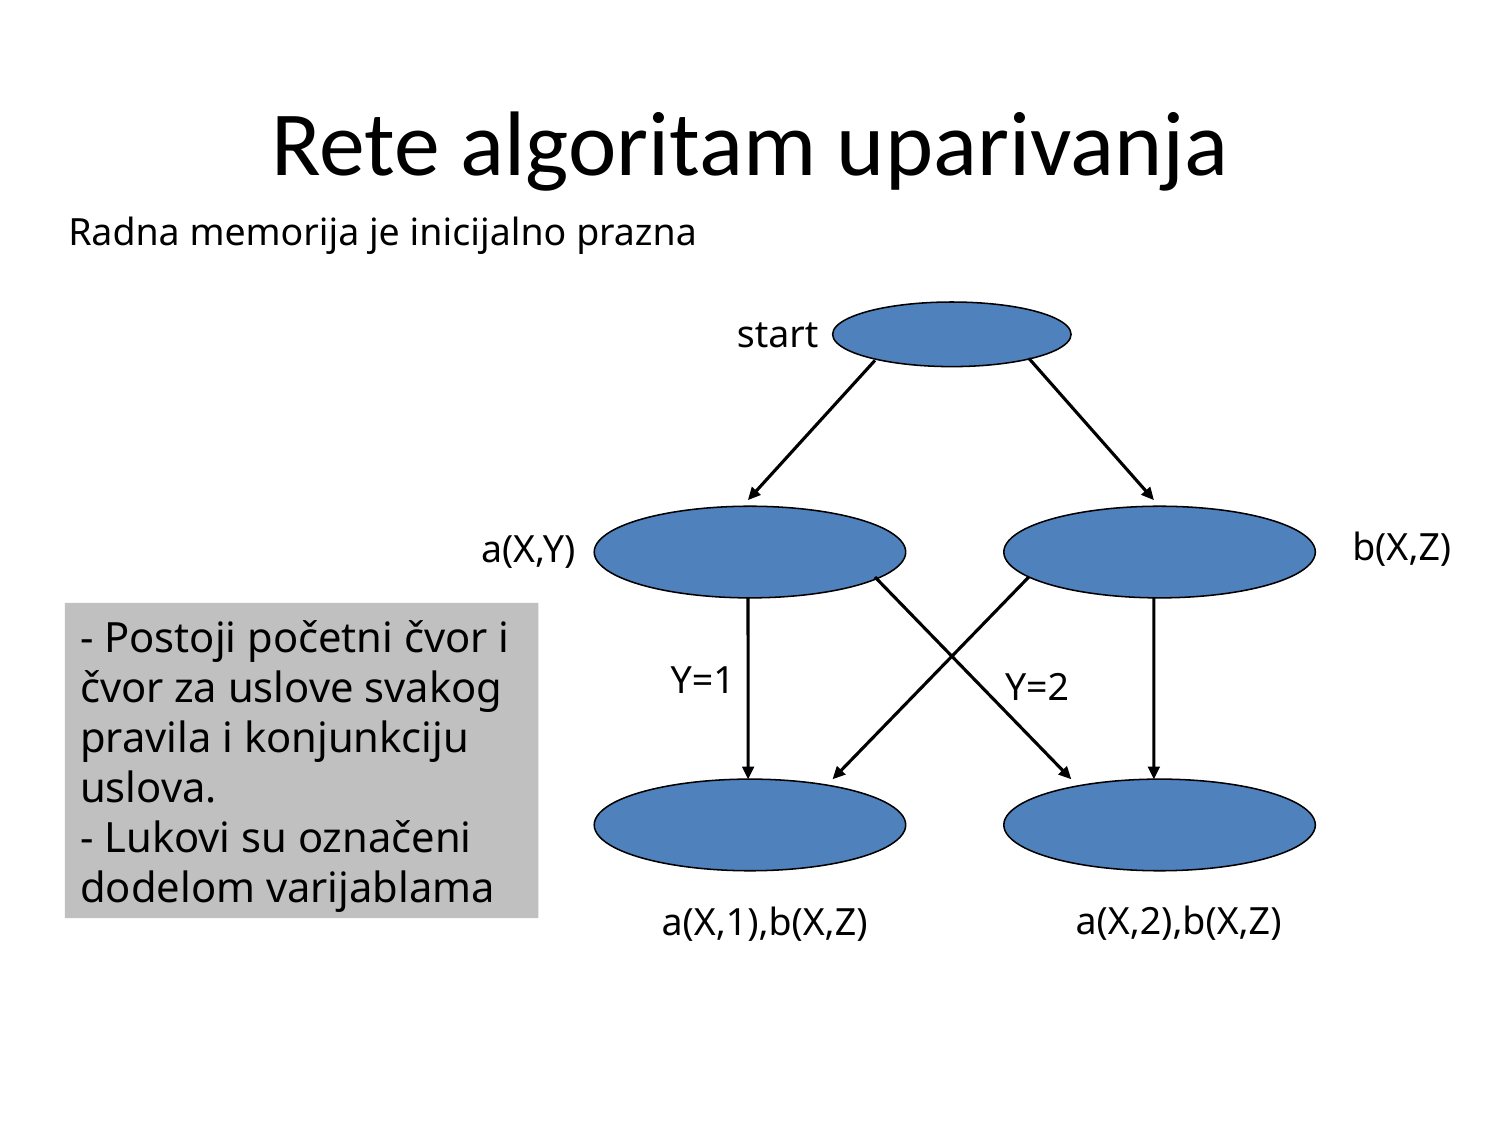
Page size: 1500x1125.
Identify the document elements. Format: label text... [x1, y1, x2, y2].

text_box start [721, 302, 834, 363]
text_box [832, 576, 1029, 780]
text_box [741, 709, 755, 780]
text_box [1009, 716, 1072, 780]
text_box - Postoji početni čvor i čvor za uslove svakog pravila i konjunkciju uslova. - Lukovi su označeni dodelom varijablama [64, 602, 539, 919]
text_box [1028, 358, 1154, 500]
text_box Y=1 [655, 648, 751, 709]
text_box [748, 360, 876, 500]
text_box [1003, 779, 1316, 871]
text_box [834, 302, 1072, 367]
text_box [1147, 597, 1161, 780]
text_box [594, 506, 906, 598]
text_box a(X,Y) [466, 517, 591, 578]
text_box [594, 779, 906, 871]
text_box Radna memorija je inicijalno prazna [53, 199, 713, 261]
text_box a(X,1),b(X,Z) [646, 890, 883, 951]
text_box a(X,2),b(X,Z) [1060, 889, 1297, 950]
text_box b(X,Z) [1337, 515, 1467, 576]
text_box Y=2 [989, 655, 1085, 716]
title Rete algoritam uparivanja [75, 45, 1425, 233]
text_box [1003, 506, 1316, 598]
